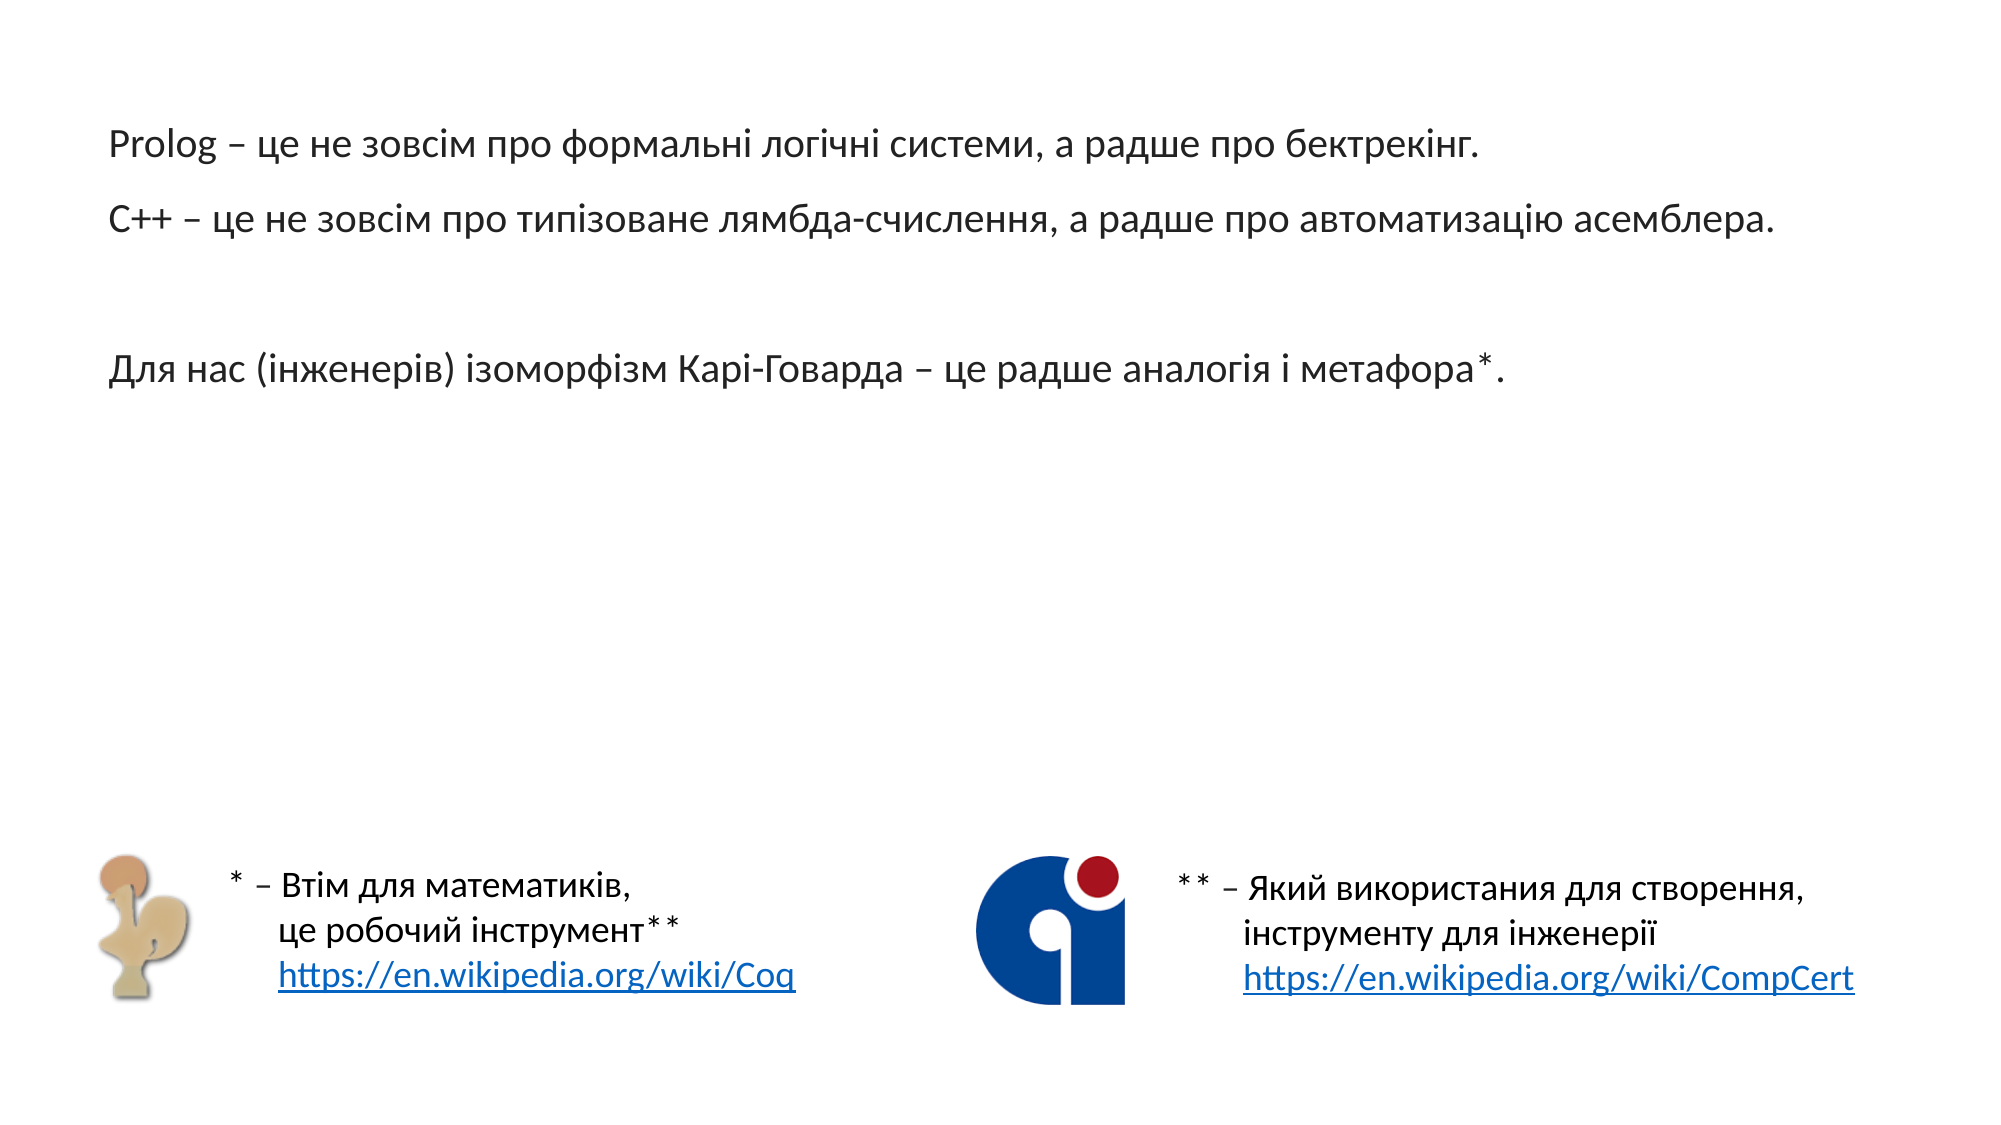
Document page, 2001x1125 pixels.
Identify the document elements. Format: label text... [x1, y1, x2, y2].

text_box * – Втім для математиків, це робочий інструмент** https://en.wikipedia.org/wiki/Coq [212, 852, 833, 1003]
text_box ** – Який використания для створення, інструменту для інженерії https://en.wikipedia.org/wiki/CompCert [1160, 855, 1905, 1005]
picture [974, 854, 1127, 1007]
text_box Prolog – це не зовсім про формальні логічні системи, а радше про бектрекінг. С++ – це не зовсім про типізоване лямбда-счислення, а радше про автоматизацію асемблера. Для нас (інженерів) ізоморфізм Карі-Говарда – це радше аналогія і метафора*. [93, 83, 1820, 399]
picture [93, 850, 197, 1007]
